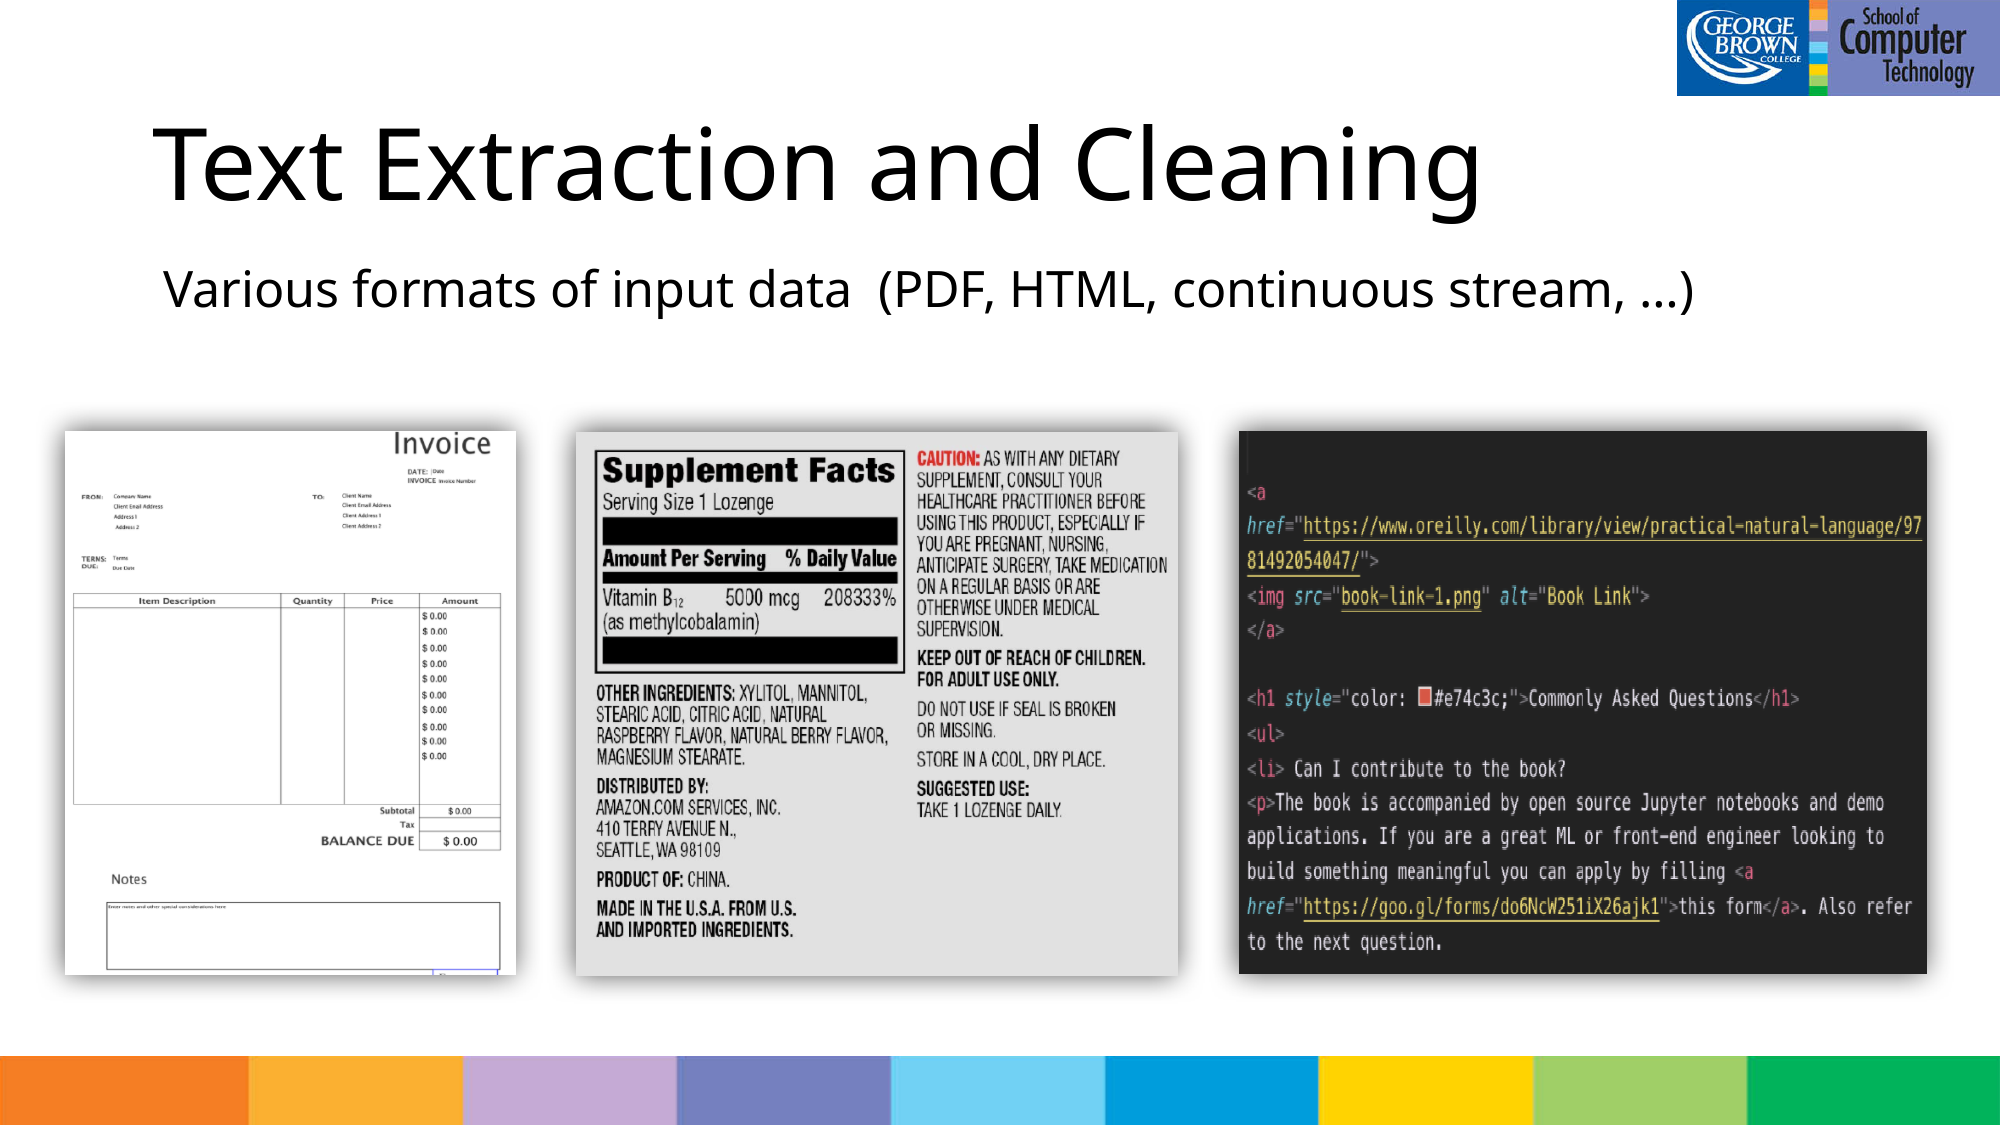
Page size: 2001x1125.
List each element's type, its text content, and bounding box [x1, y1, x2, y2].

picture [1318, 1056, 2000, 1125]
picture [576, 432, 1178, 976]
picture [1677, 0, 2000, 96]
picture [0, 1056, 1105, 1125]
title Text Extraction and Cleaning [137, 59, 1863, 278]
text_box Various formats of input data (PDF, HTML, continuous stream, …) [148, 257, 1929, 368]
picture [65, 431, 516, 975]
picture [1239, 431, 1927, 974]
